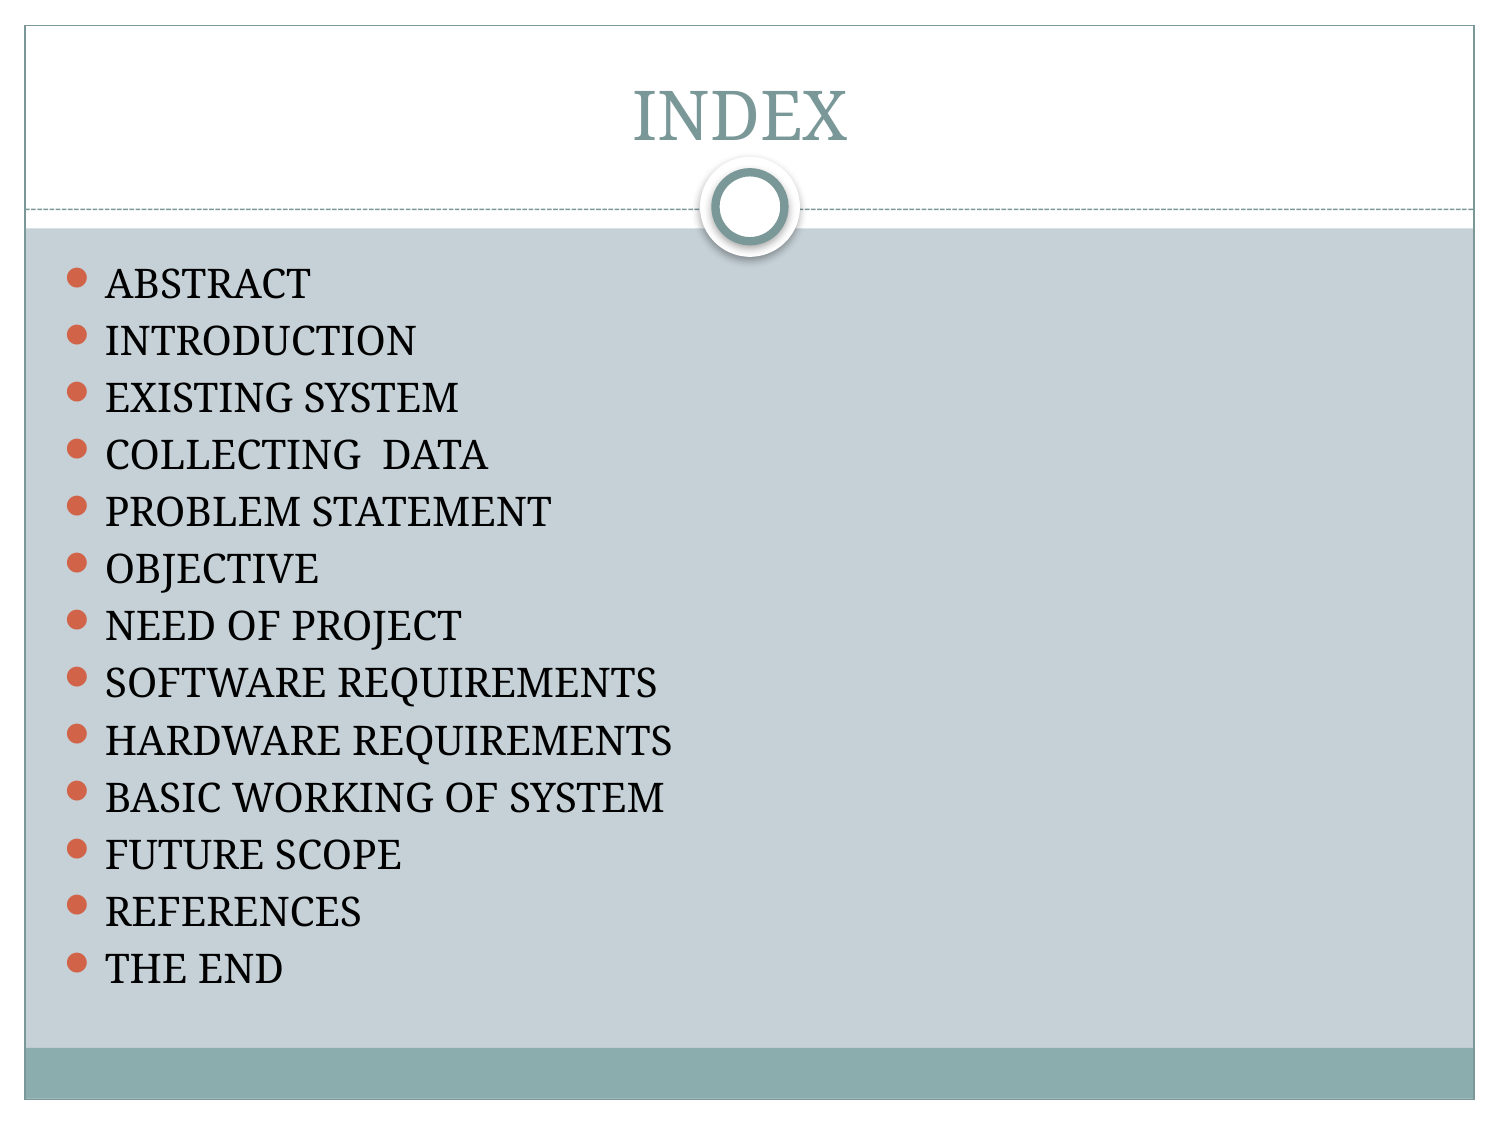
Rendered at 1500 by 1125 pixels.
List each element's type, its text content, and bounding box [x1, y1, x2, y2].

title INDEX [49, 37, 1450, 162]
list ABSTRACT INTRODUCTION EXISTING SYSTEM COLLECTING DATA PROBLEM STATEMENT OBJECTIVE NEED OF PROJECT SOFTWARE REQUIREMENTS HARDWARE REQUIREMENTS BASIC WORKING OF SYSTEM FUTURE SCOPE REFERENCES THE END [49, 250, 1445, 1001]
